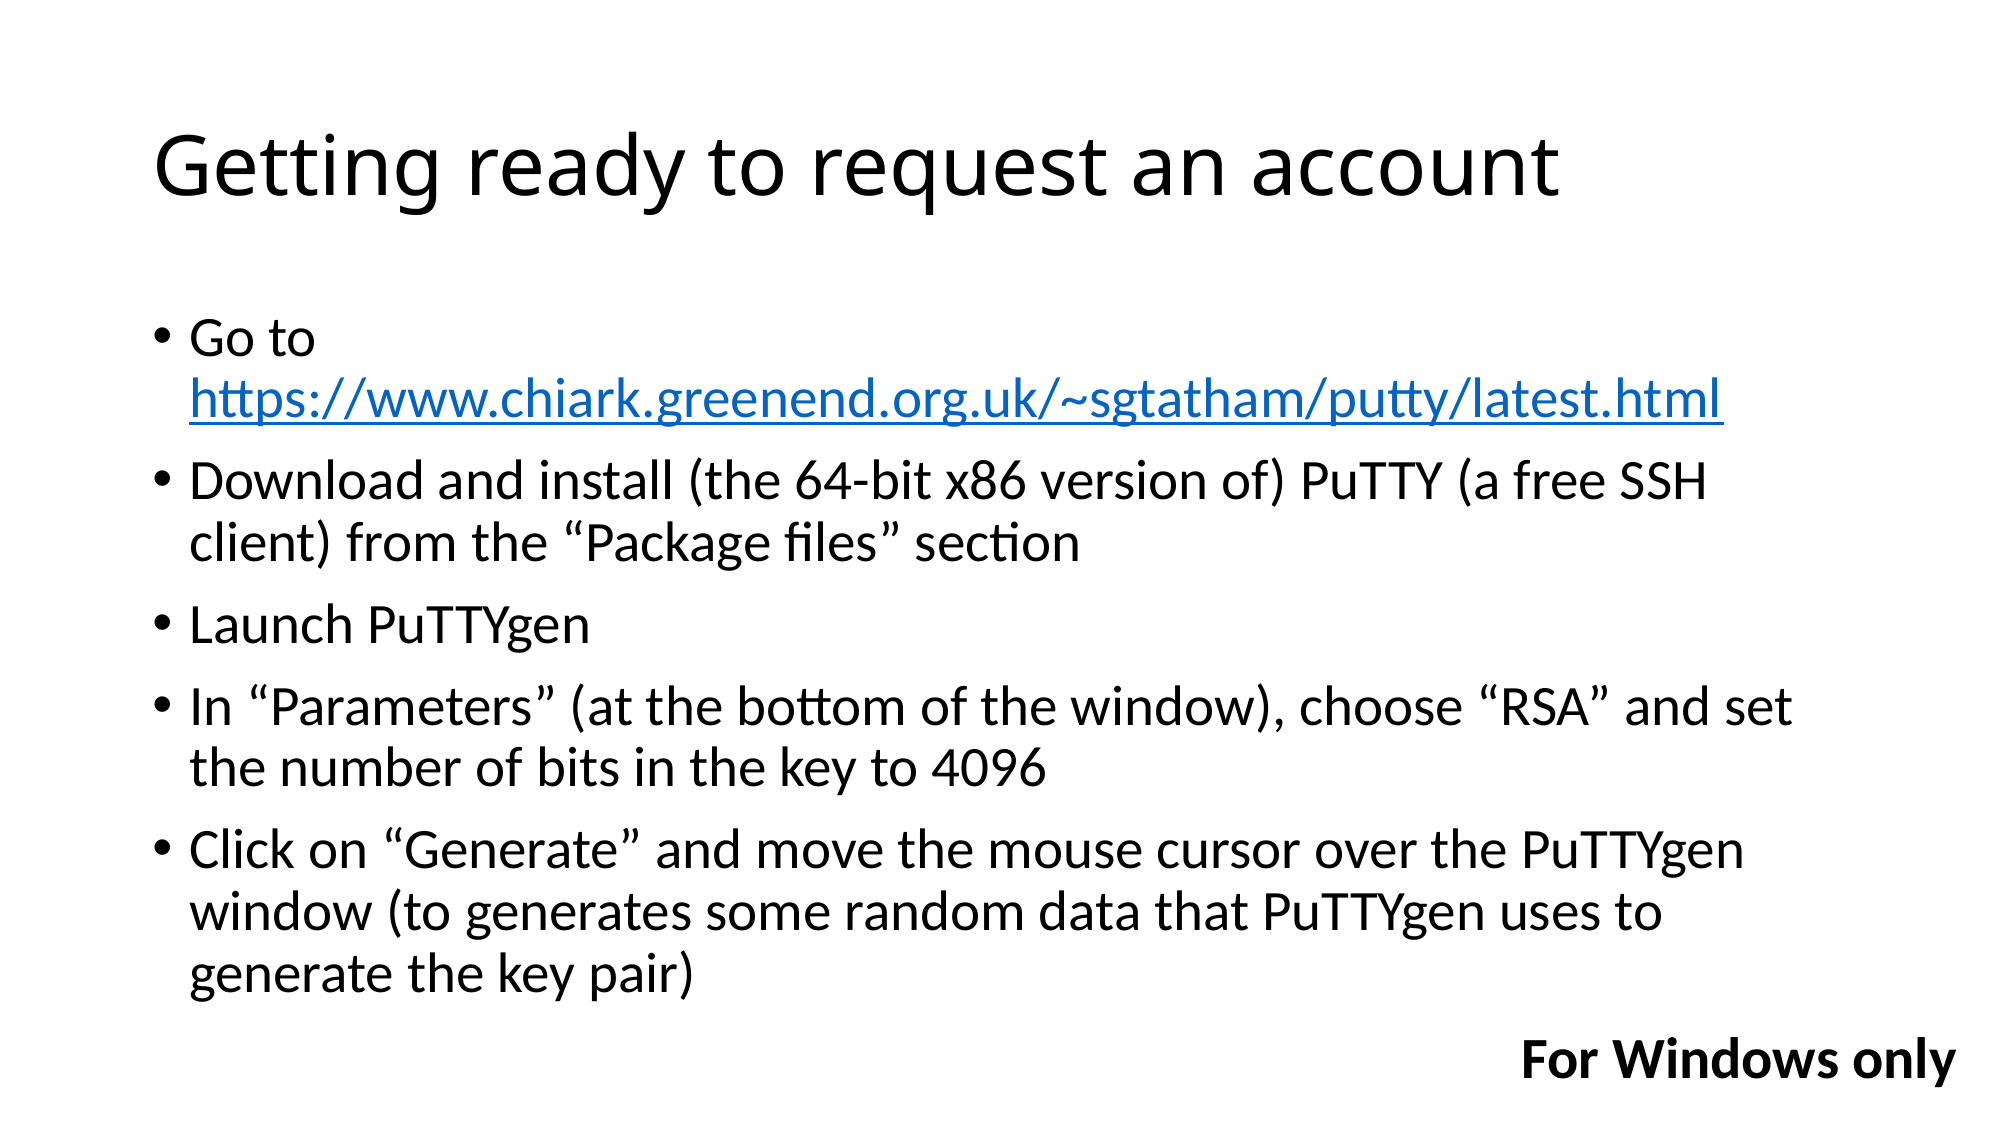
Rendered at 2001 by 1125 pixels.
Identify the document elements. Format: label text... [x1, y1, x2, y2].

list Go to https://www.chiark.greenend.org.uk/~sgtatham/putty/latest.html Download and install (the 64-bit x86 version of) PuTTY (a free SSH client) from the “Package files” section Launch PuTTYgen In “Parameters” (at the bottom of the window), choose “RSA” and set the number of bits in the key to 4096 Click on “Generate” and move the mouse cursor over the PuTTYgen window (to generates some random data that PuTTYgen uses to generate the key pair) [137, 299, 1863, 1014]
text_box For Windows only [1506, 1013, 1975, 1098]
title Getting ready to request an account [137, 59, 1863, 278]
